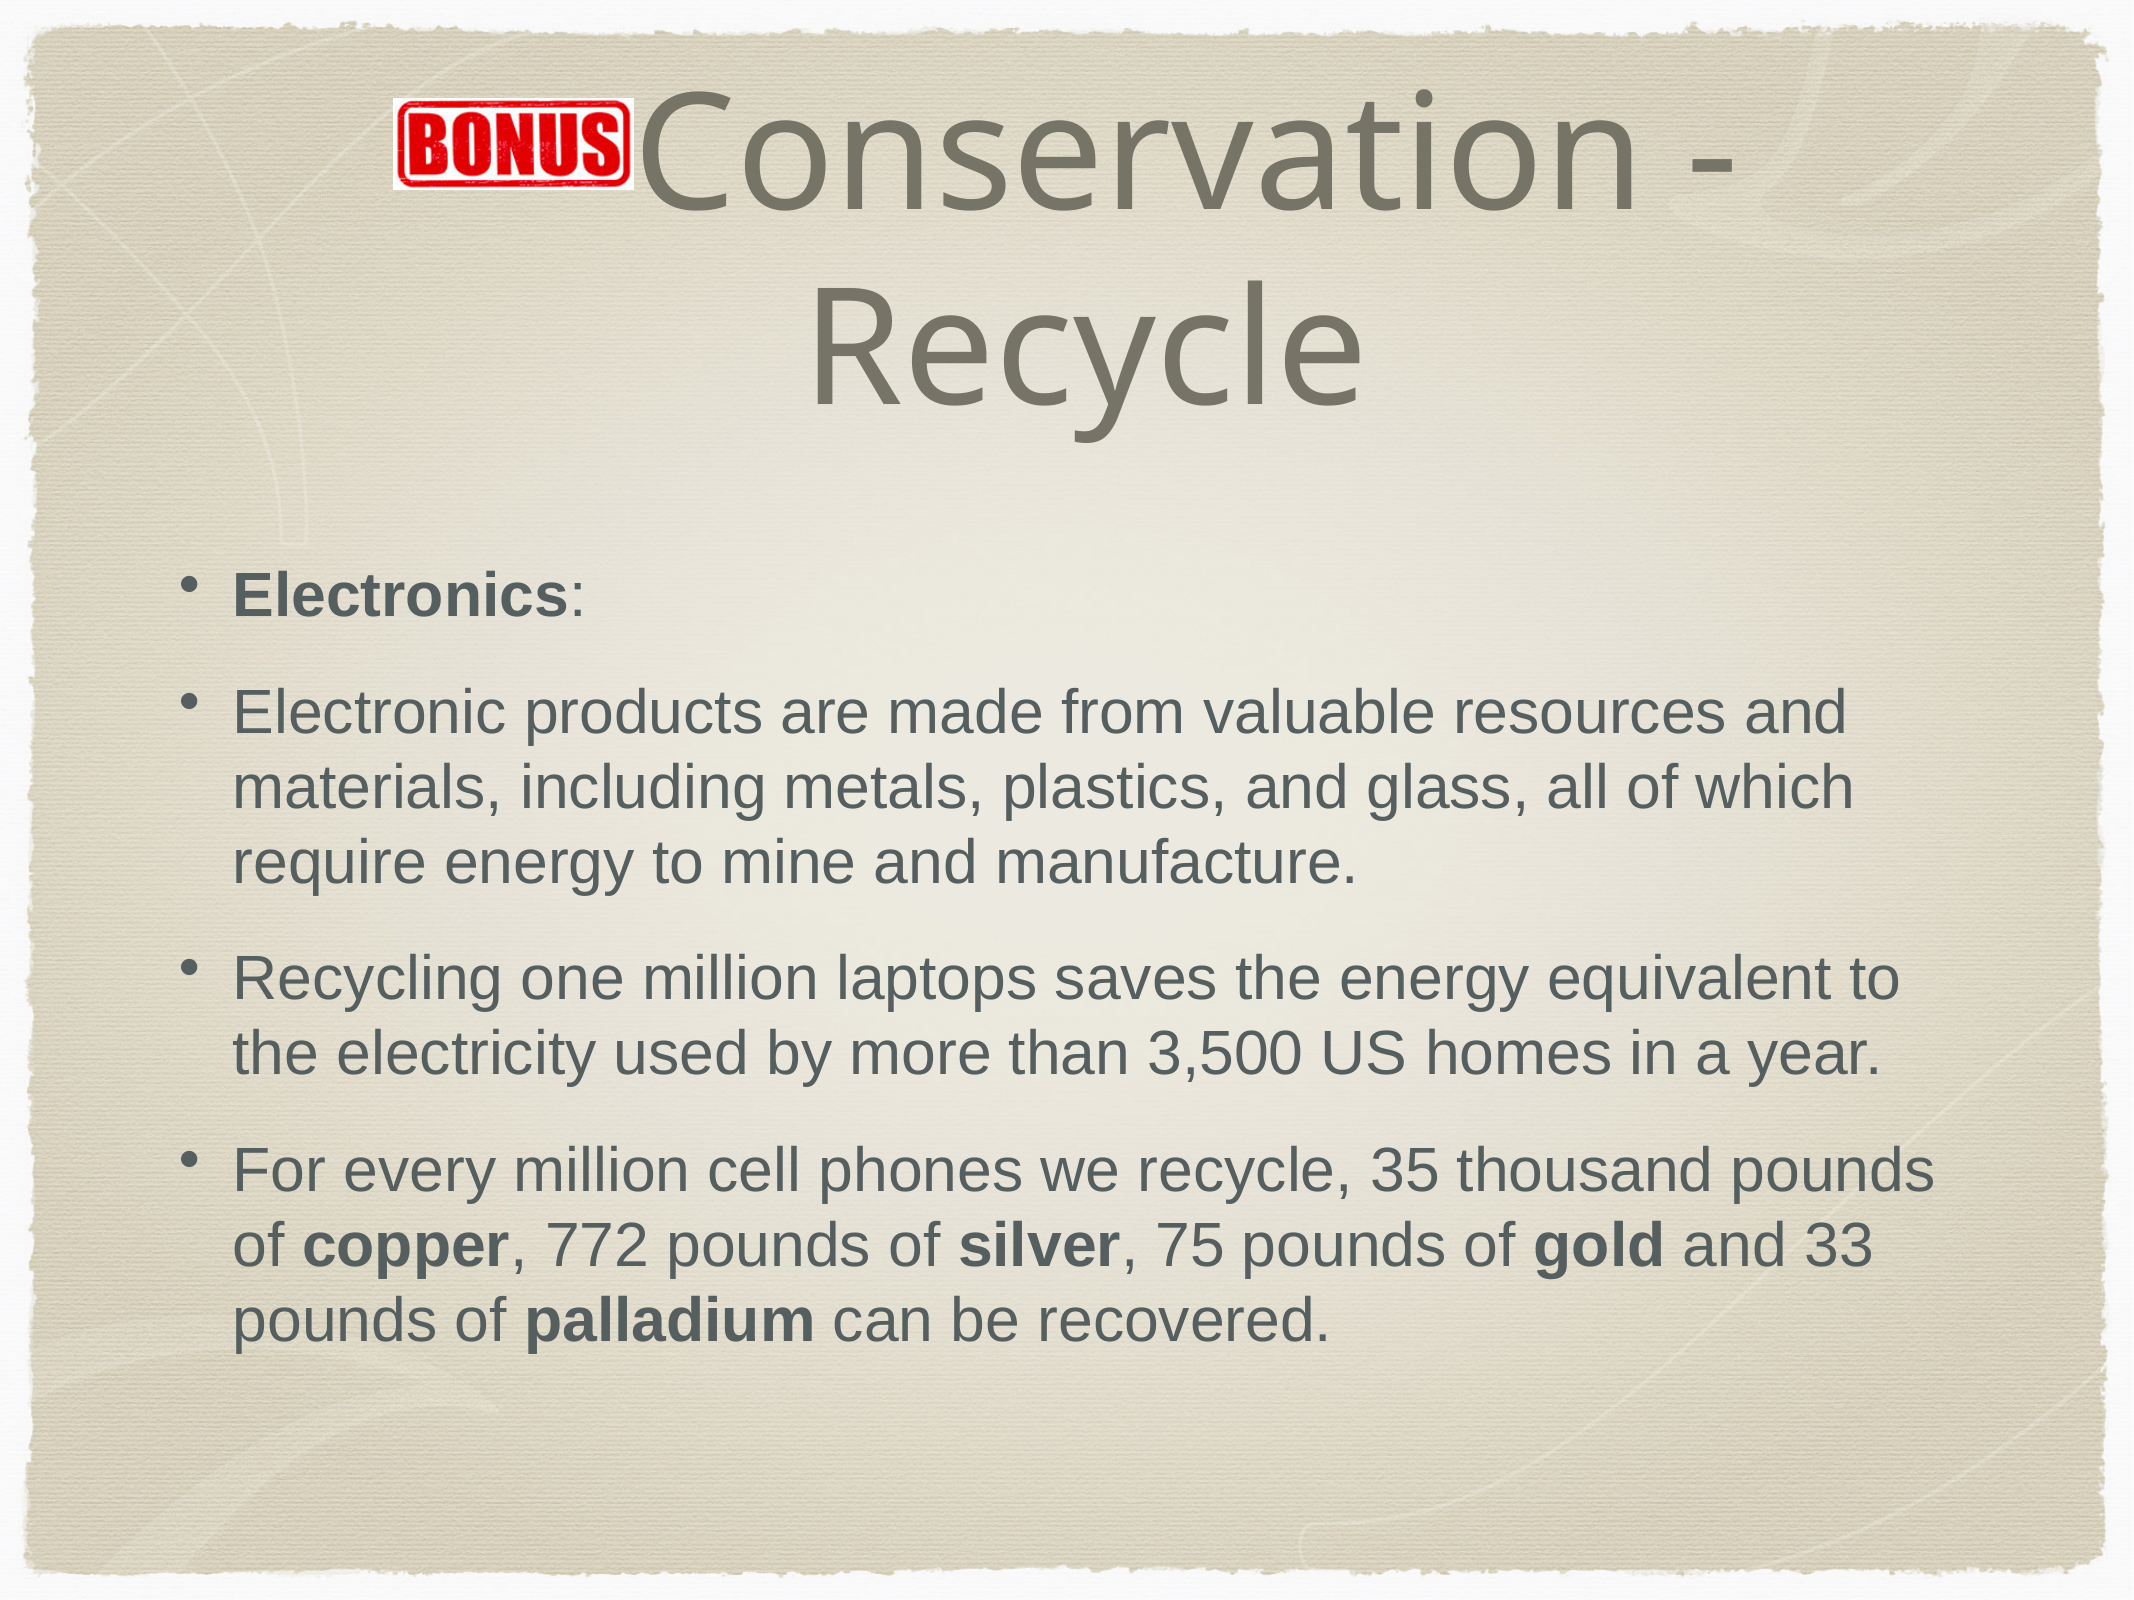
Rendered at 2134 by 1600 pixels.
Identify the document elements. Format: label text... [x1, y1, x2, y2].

list Electronics: Electronic products are made from valuable resources and materials, including metals, plastics, and glass, all of which require energy to mine and manufacture. Recycling one million laptops saves the energy equivalent to the electricity used by more than 3,500 US homes in a year. For every million cell phones we recycle, 35 thousand pounds of copper, 772 pounds of silver, 75 pounds of gold and 33 pounds of palladium can be recovered. [170, 429, 1964, 1479]
picture [0, 0, 2134, 1600]
title Conservation - Recycle [128, 41, 2005, 443]
